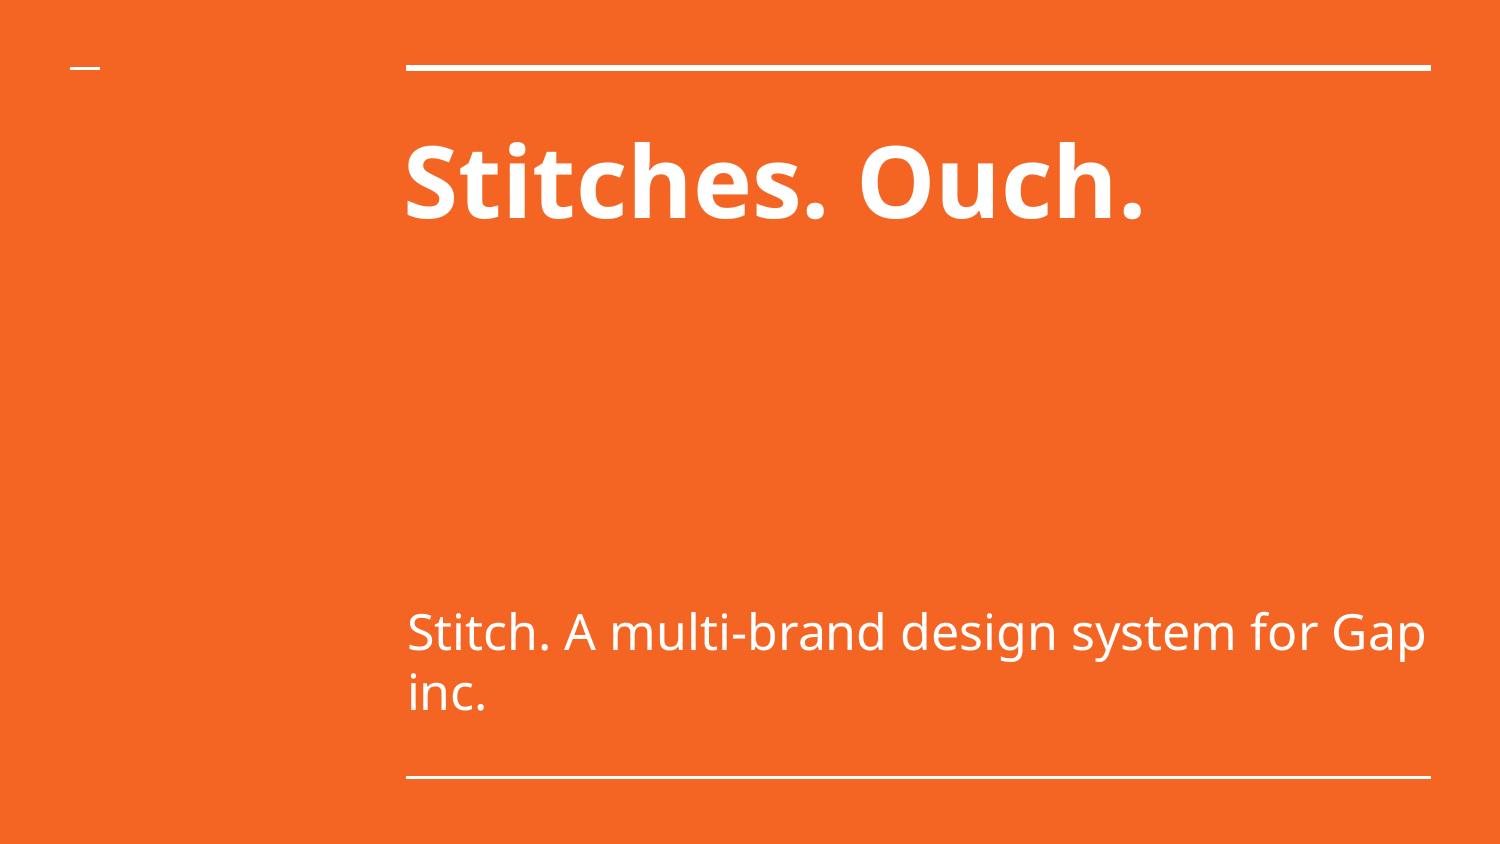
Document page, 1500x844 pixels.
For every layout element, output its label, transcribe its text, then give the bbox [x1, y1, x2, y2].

subtitle Stitch. A multi-brand design system for Gap inc. [392, 531, 1448, 735]
title Stitches. Ouch. [389, 103, 1428, 357]
